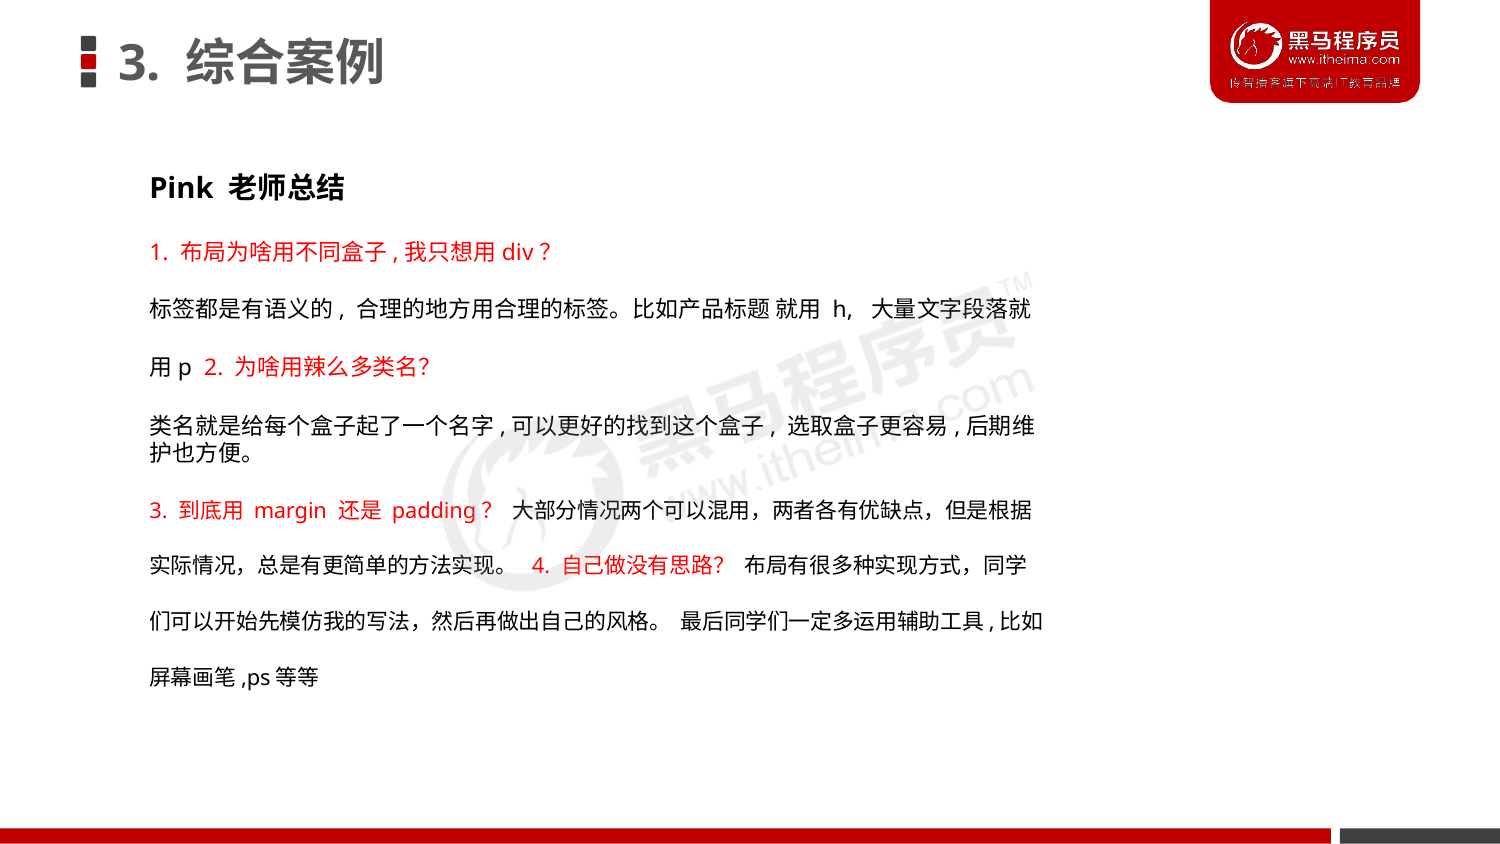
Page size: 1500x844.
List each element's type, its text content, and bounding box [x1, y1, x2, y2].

text_box [1339, 828, 1500, 844]
text_box [0, 828, 1331, 844]
text_box Pink 老师总结 1. 布局为啥用不同盒子,我只想用div？ 标签都是有语义的, 合理的地方用合理的标签。比如产品标题 就用 h, 大量文字段落就用p 2. 为啥用辣么多类名？ 类名就是给每个盒子起了一个名字,可以更好的找到这个盒子, 选取盒子更容易,后期维护也方便。 3. 到底用 margin 还是 padding？ 大部分情况两个可以混用，两者各有优缺点，但是根据实际情况，总是有更简单的方法实现。 4. 自己做没有思路？ 布局有很多种实现方式，同学们可以开始先模仿我的写法，然后再做出自己的风格。 最后同学们一定多运用辅助工具,比如屏幕画笔,ps等等 [147, 169, 1116, 691]
title 3. 综合案例 [116, 30, 1384, 171]
text_box [401, 210, 1099, 633]
text_box [1211, 11, 1419, 97]
text_box [1384, 97, 1414, 103]
text_box [1209, 0, 1421, 88]
